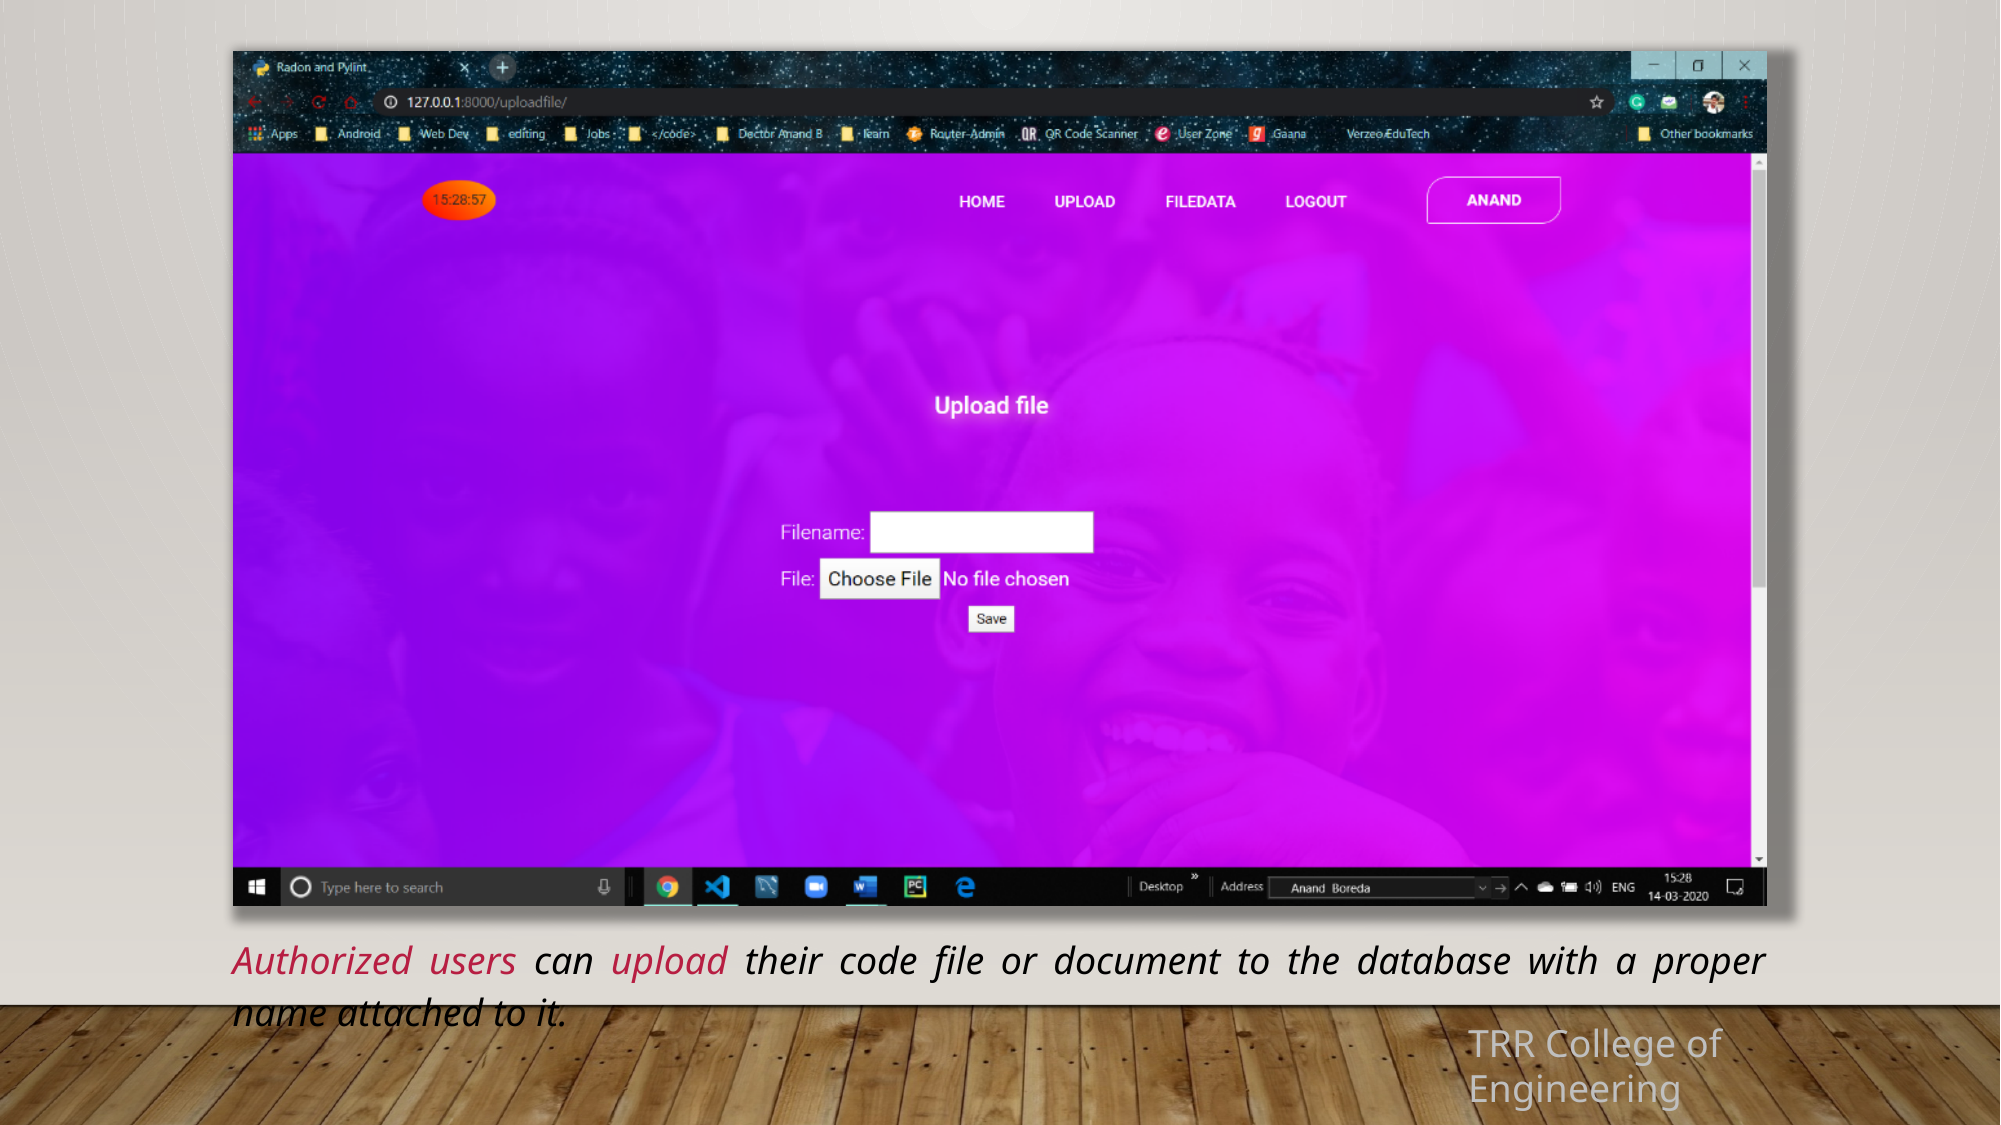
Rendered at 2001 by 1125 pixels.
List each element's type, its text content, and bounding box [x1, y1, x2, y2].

picture [233, 51, 1767, 906]
text_box Authorized users can upload their code file or document to the database with a proper name attached to it. [218, 923, 1782, 1042]
picture [0, 1005, 2000, 1125]
picture [612, 69, 619, 75]
text_box TRR College of Engineering [1453, 1012, 1929, 1118]
